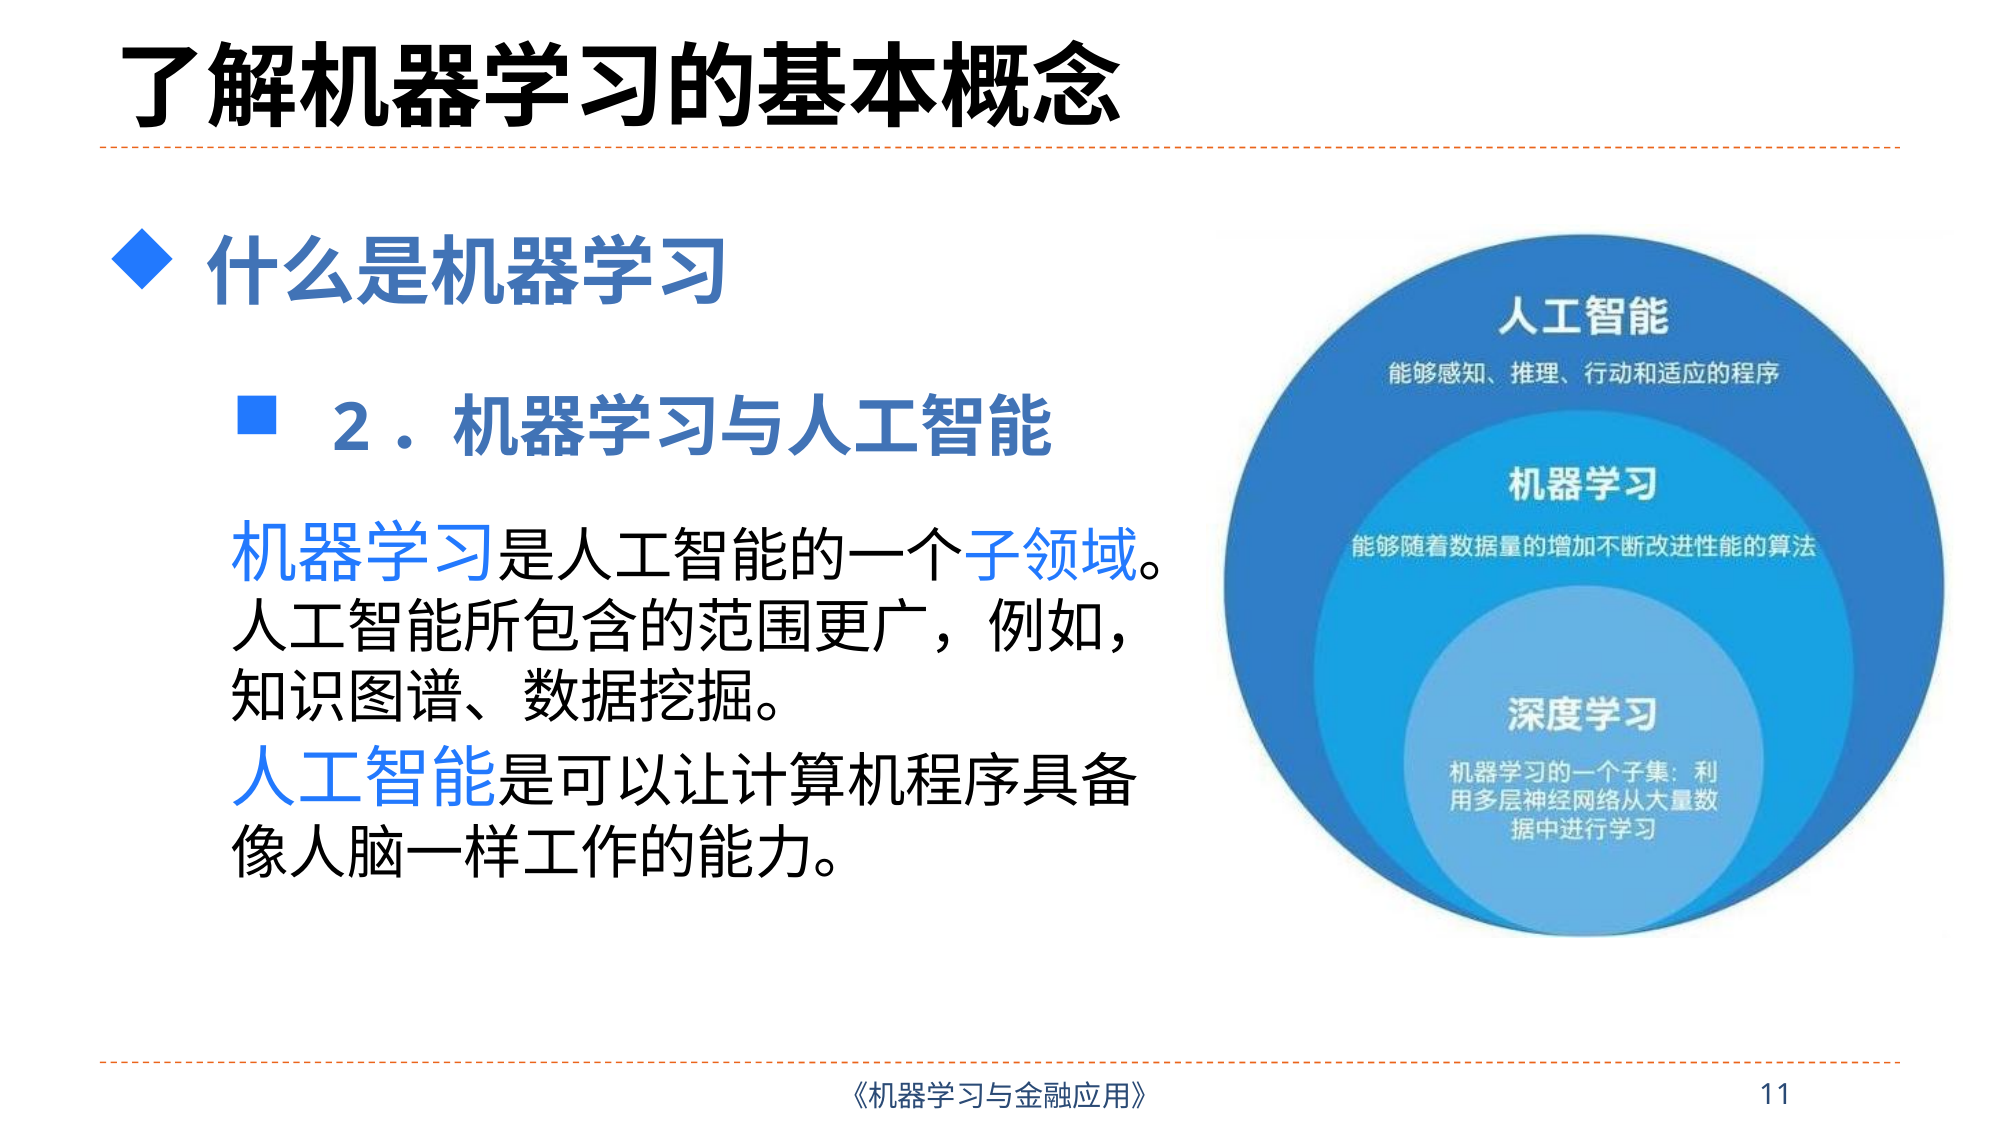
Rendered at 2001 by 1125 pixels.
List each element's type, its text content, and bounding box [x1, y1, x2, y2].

title 了解机器学习的基本概念 [99, 24, 1900, 146]
text_box 2．机器学习与人工智能 [213, 334, 1200, 472]
list 机器学习是人工智能的一个子领域。人工智能所包含的范围更广，例如，知识图谱、数据挖掘。 人工智能是可以让计算机程序具备像人脑一样工作的能力。 [115, 501, 1190, 1018]
text_box 什么是机器学习 [86, 169, 1929, 334]
picture [1206, 224, 1963, 938]
